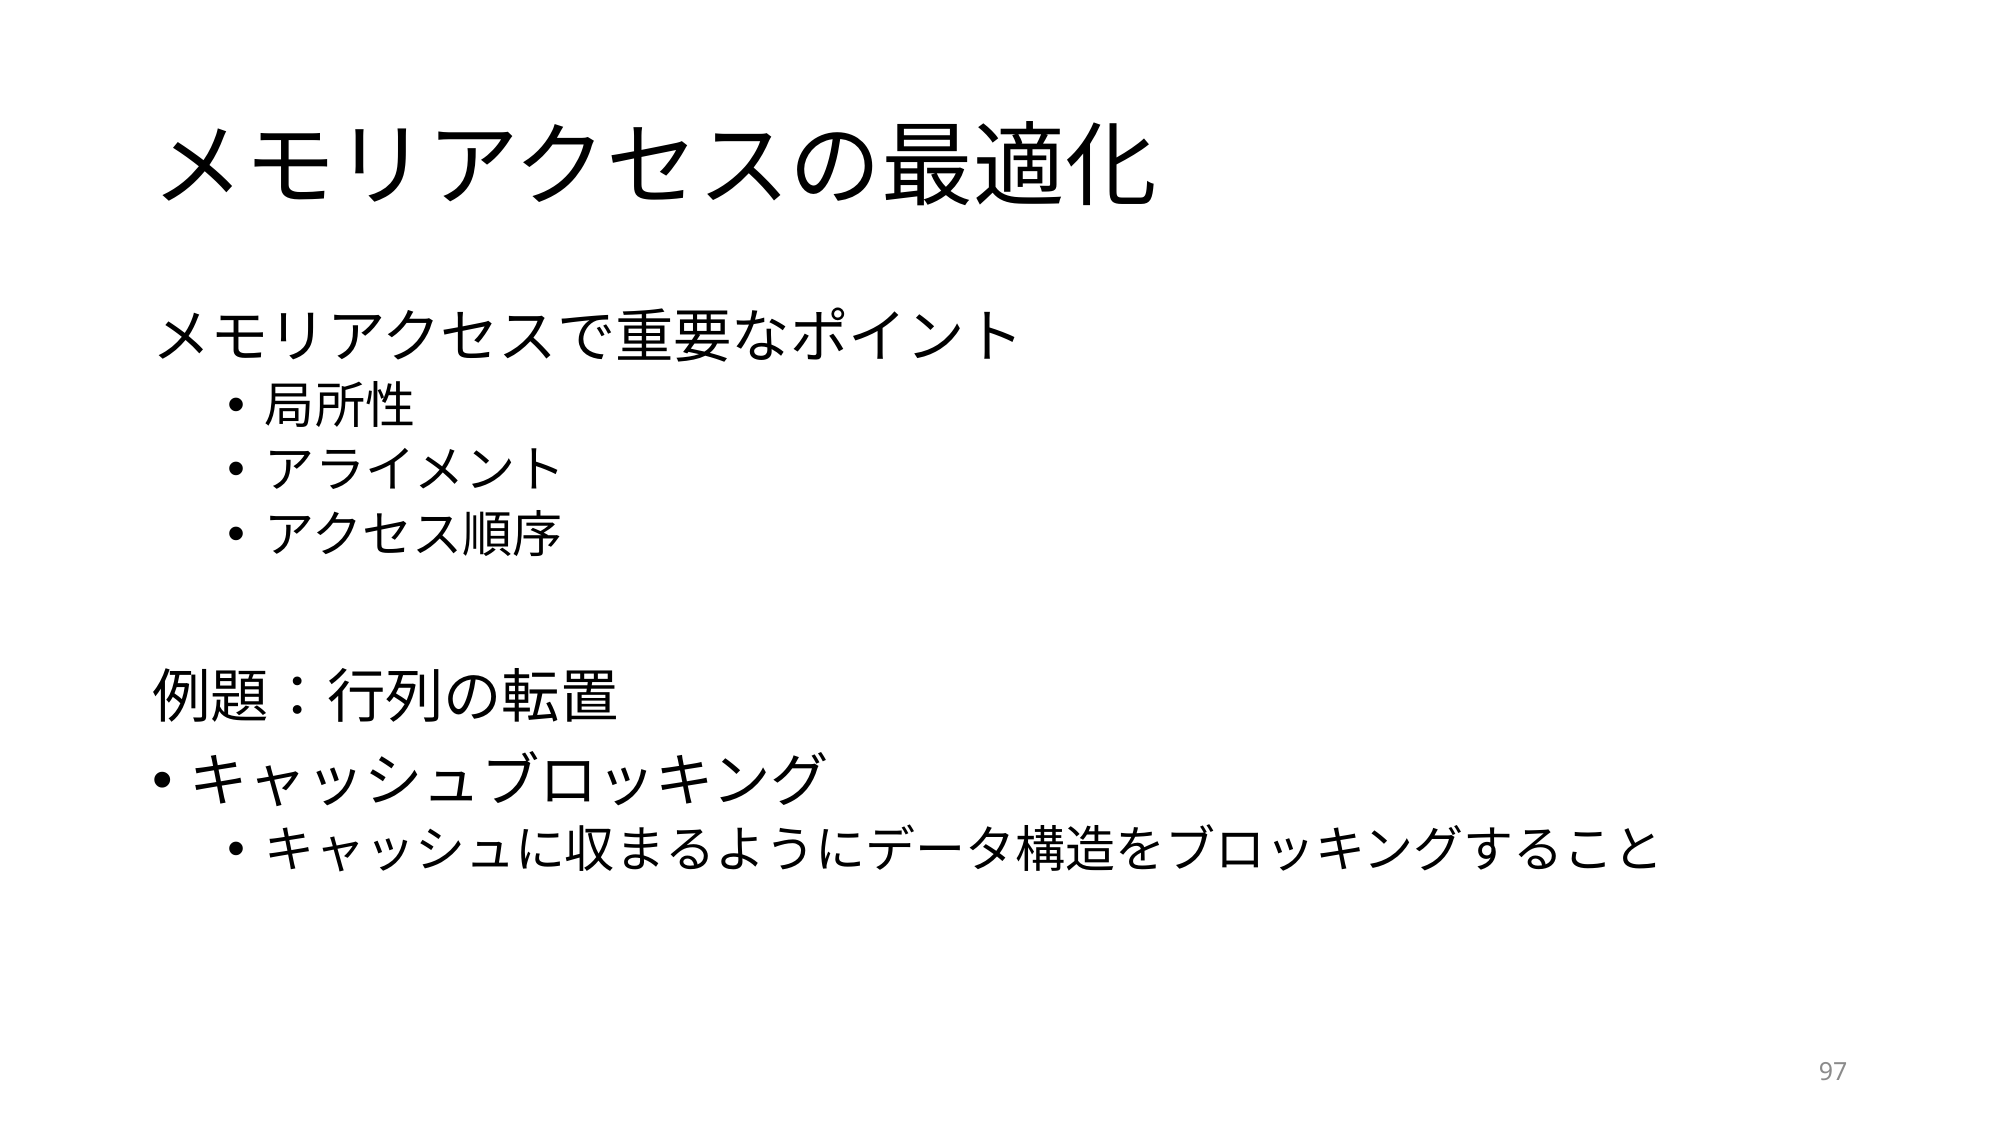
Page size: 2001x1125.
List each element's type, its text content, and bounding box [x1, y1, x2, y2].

slide_number 97 [1412, 1042, 1863, 1103]
title メモリアクセスの最適化 [137, 59, 1863, 278]
list メモリアクセスで重要なポイント 局所性 アライメント アクセス順序 例題：行列の転置 キャッシュブロッキング キャッシュに収まるようにデータ構造をブロッキングすること [137, 299, 1863, 1014]
